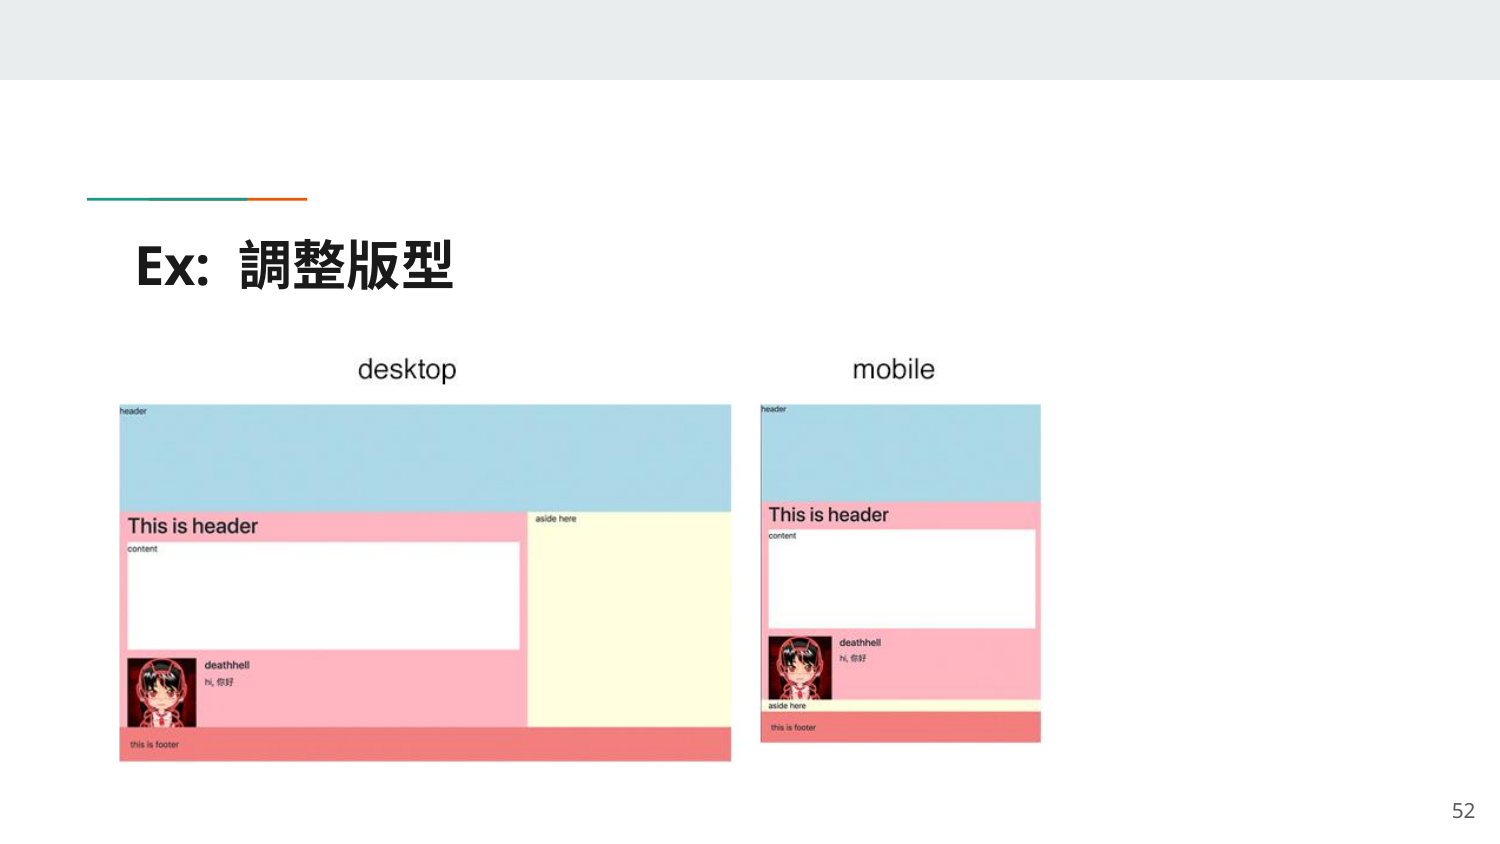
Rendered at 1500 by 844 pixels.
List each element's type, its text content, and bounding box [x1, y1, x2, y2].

title Ex: 調整版型 [119, 216, 1381, 305]
picture [119, 328, 1061, 784]
slide_number ‹#› [1400, 779, 1491, 844]
